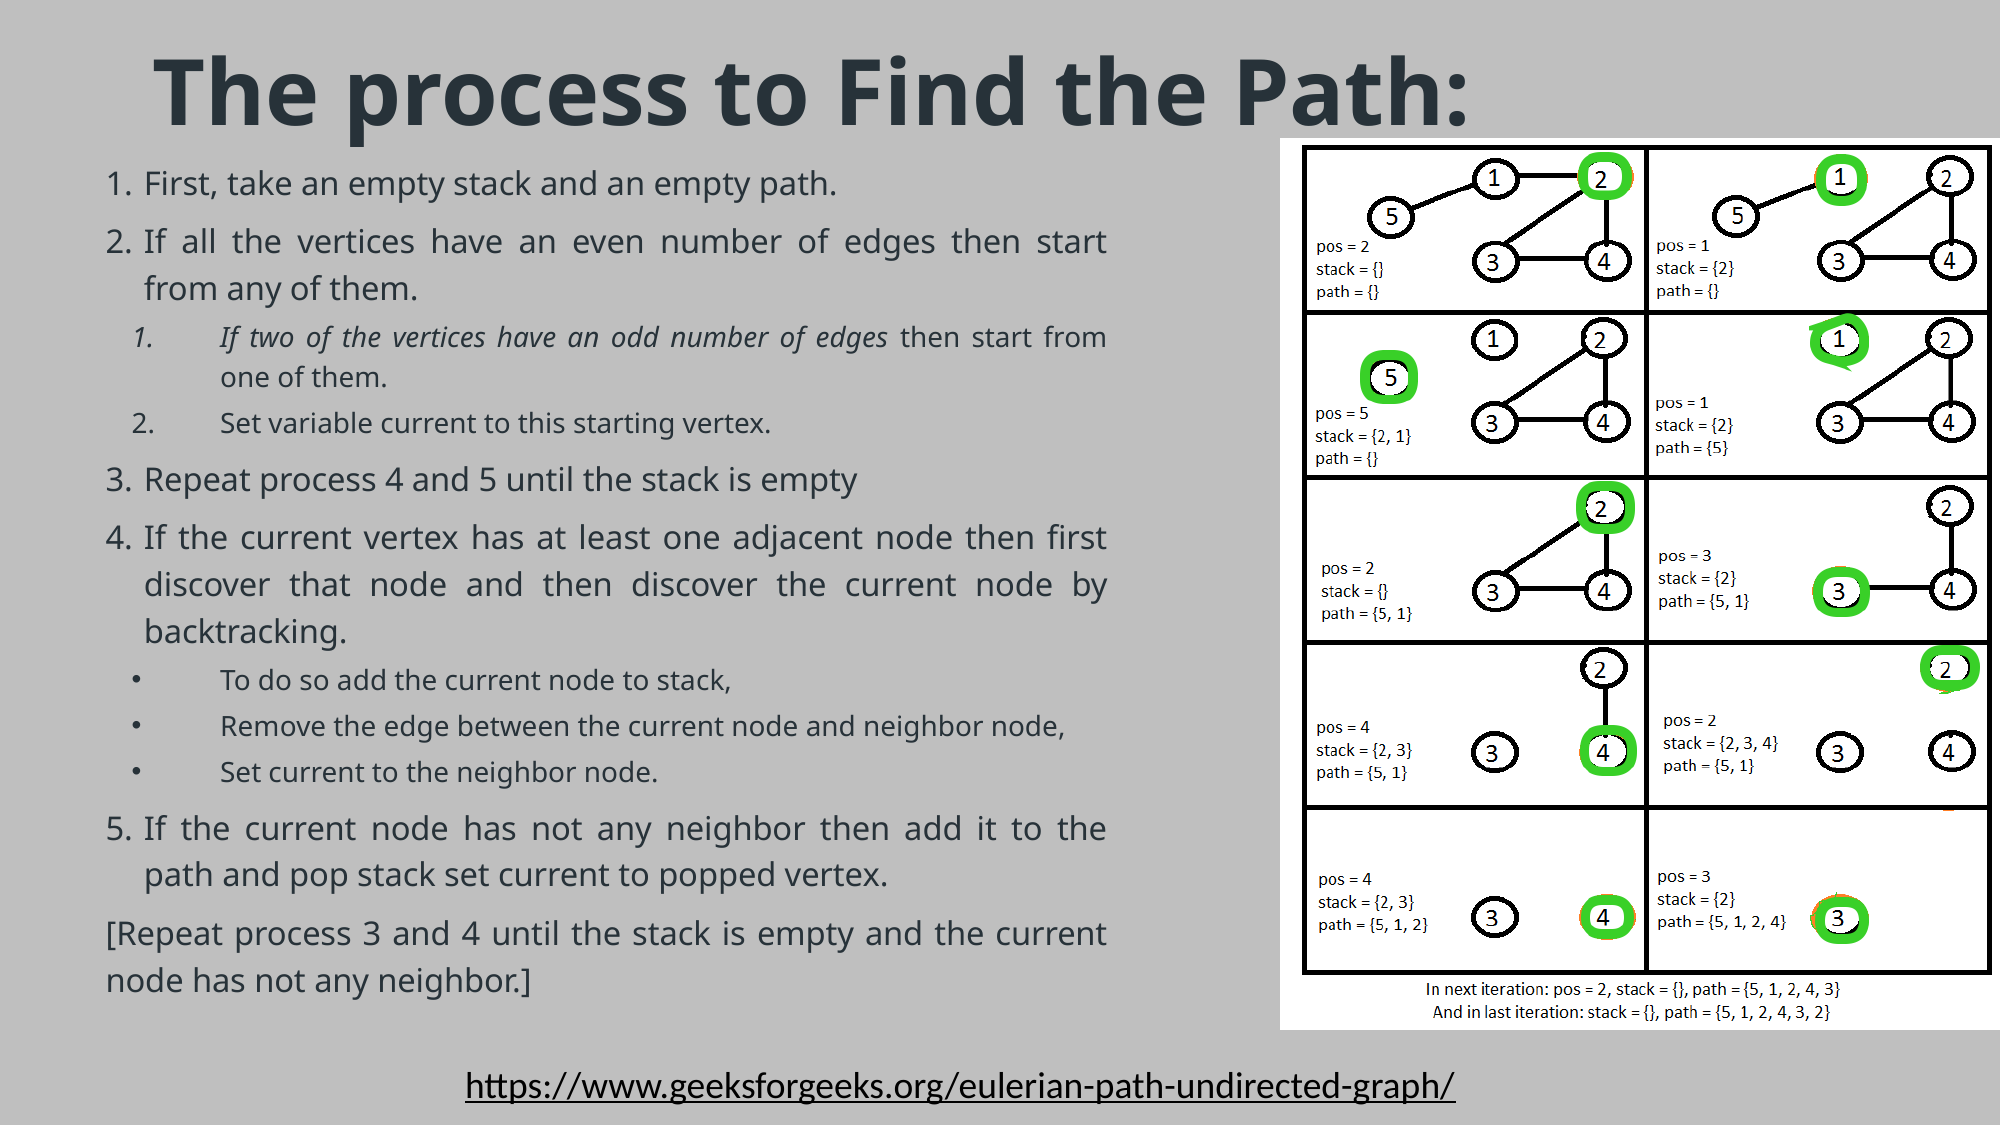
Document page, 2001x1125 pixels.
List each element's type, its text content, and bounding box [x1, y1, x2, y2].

picture [1280, 138, 2000, 1030]
title The process to Find the Path: [137, 29, 1863, 161]
text_box https://www.geeksforgeeks.org/eulerian-path-undirected-graph/ [114, 1053, 1815, 1114]
list First, take an empty stack and an empty path. If all the vertices have an even number of edges then start from any of them. If two of the vertices have an odd number of edges then start from one of them. Set variable current to this starting vertex. Repeat process 4 and 5 until the stack is empty If the current vertex has at least one adjacent node then first discover that node and then discover the current node by backtracking. To do so add the current node to stack, Remove the edge between the current node and neighbor node, Set current to the neighbor node. If the current node has not any neighbor then add it to the path and pop stack set current to popped vertex. [Repeat process 3 and 4 until the stack is empty and the current node has not any neighbor.] [90, 147, 1123, 1014]
